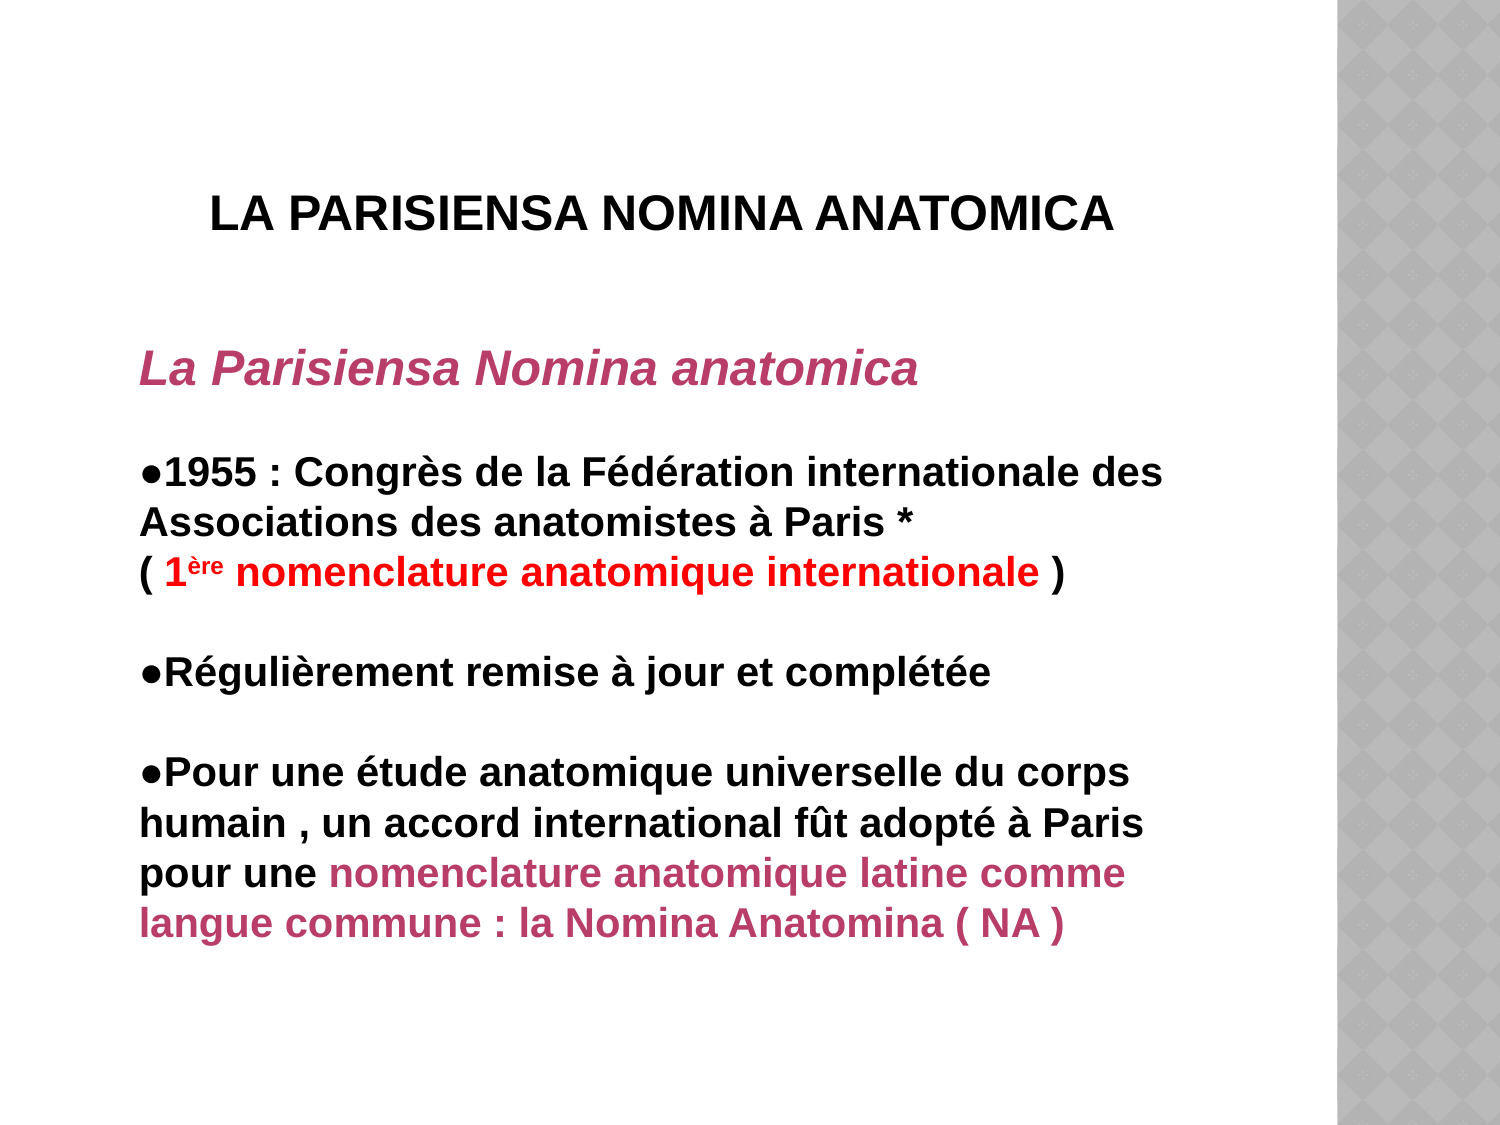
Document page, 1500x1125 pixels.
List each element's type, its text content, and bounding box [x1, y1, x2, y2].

title La Parisiensa nomina Anatomica [75, 52, 1263, 240]
text_box La Parisiensa Nomina anatomica ●1955 : Congrès de la Fédération internationale des Associations des anatomistes à Paris * ( 1ère nomenclature anatomique internationale ) ●Régulièrement remise à jour et complétée ●Pour une étude anatomique universelle du corps humain , un accord international fût adopté à Paris pour une nomenclature anatomique latine comme langue commune : la Nomina Anatomina ( NA ) [123, 327, 1270, 1043]
